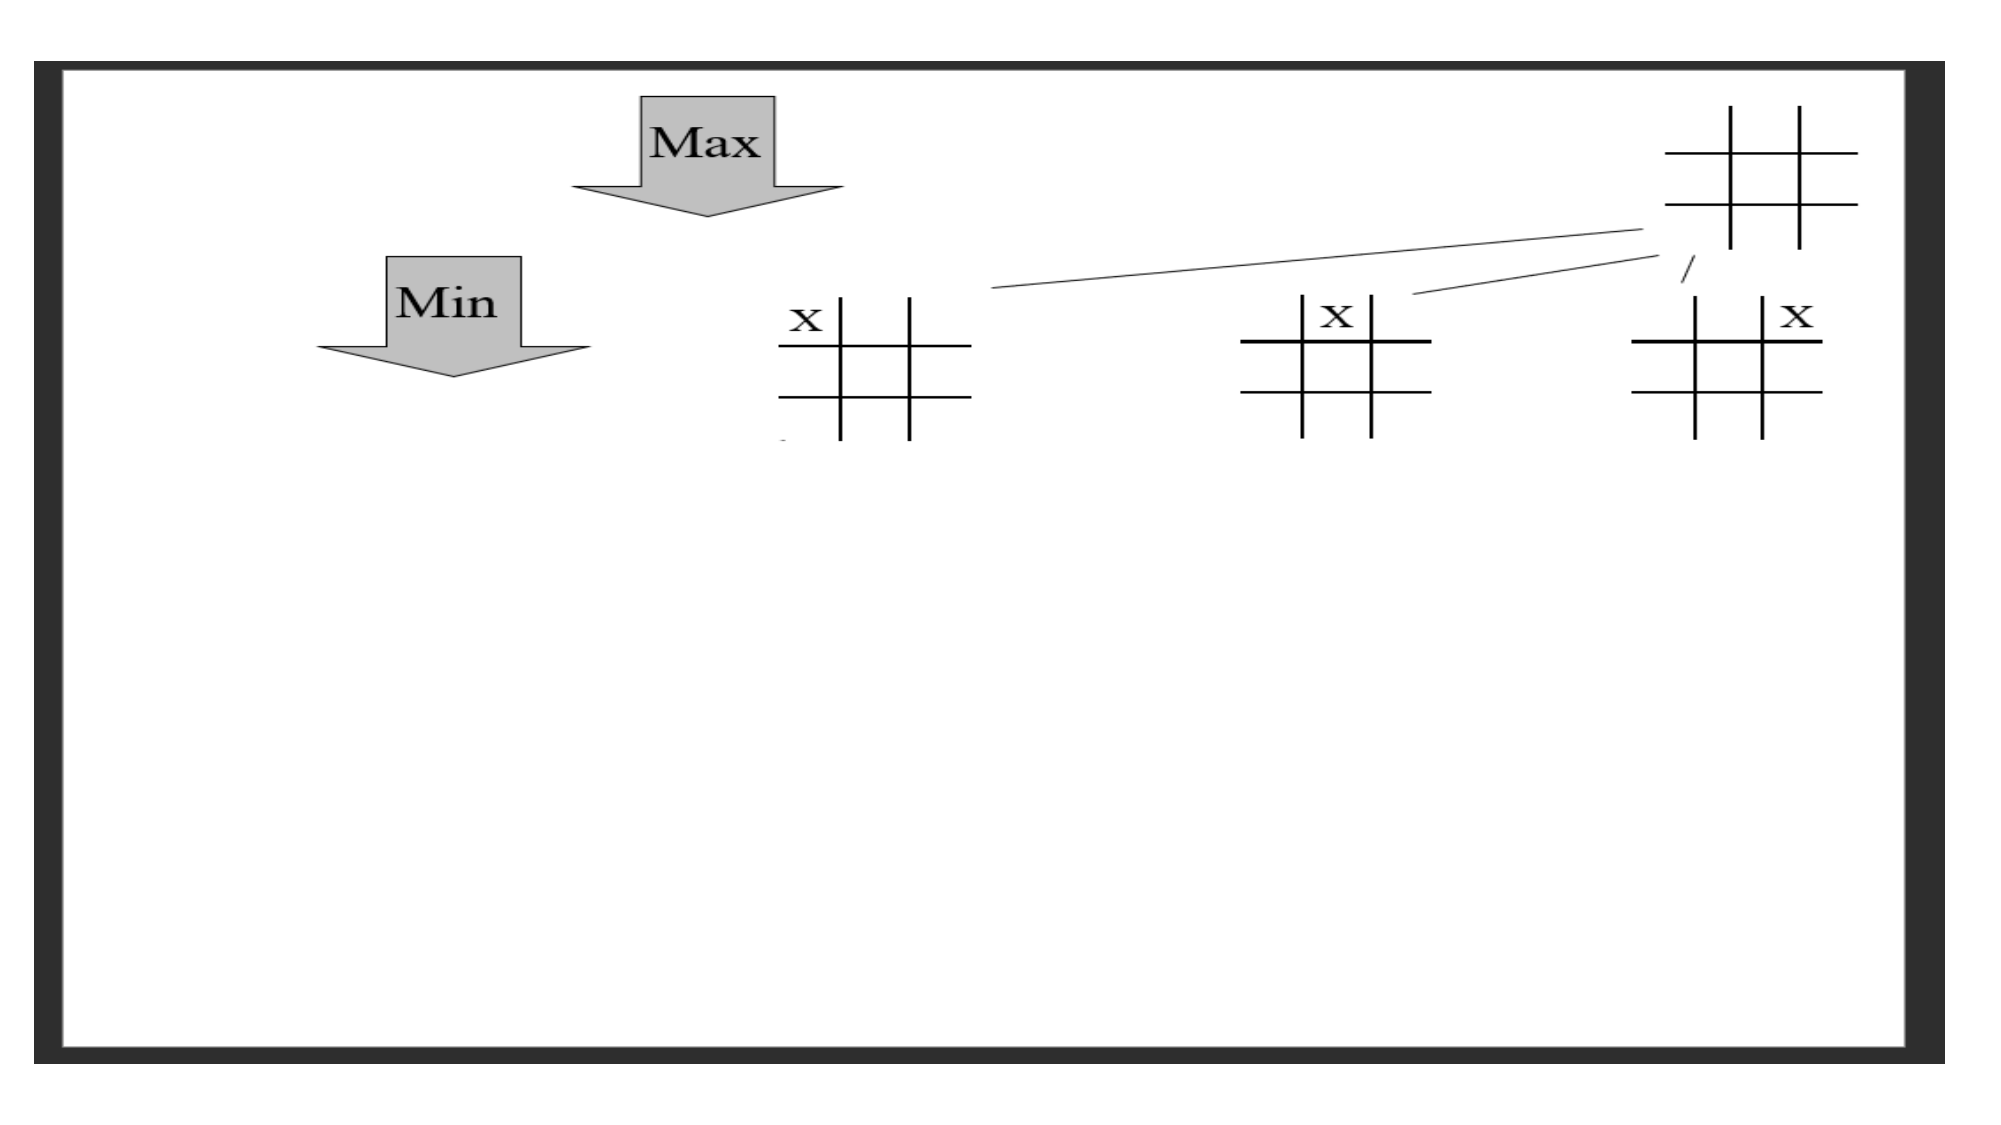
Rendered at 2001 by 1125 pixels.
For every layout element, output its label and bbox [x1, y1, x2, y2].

picture [34, 61, 1945, 1064]
